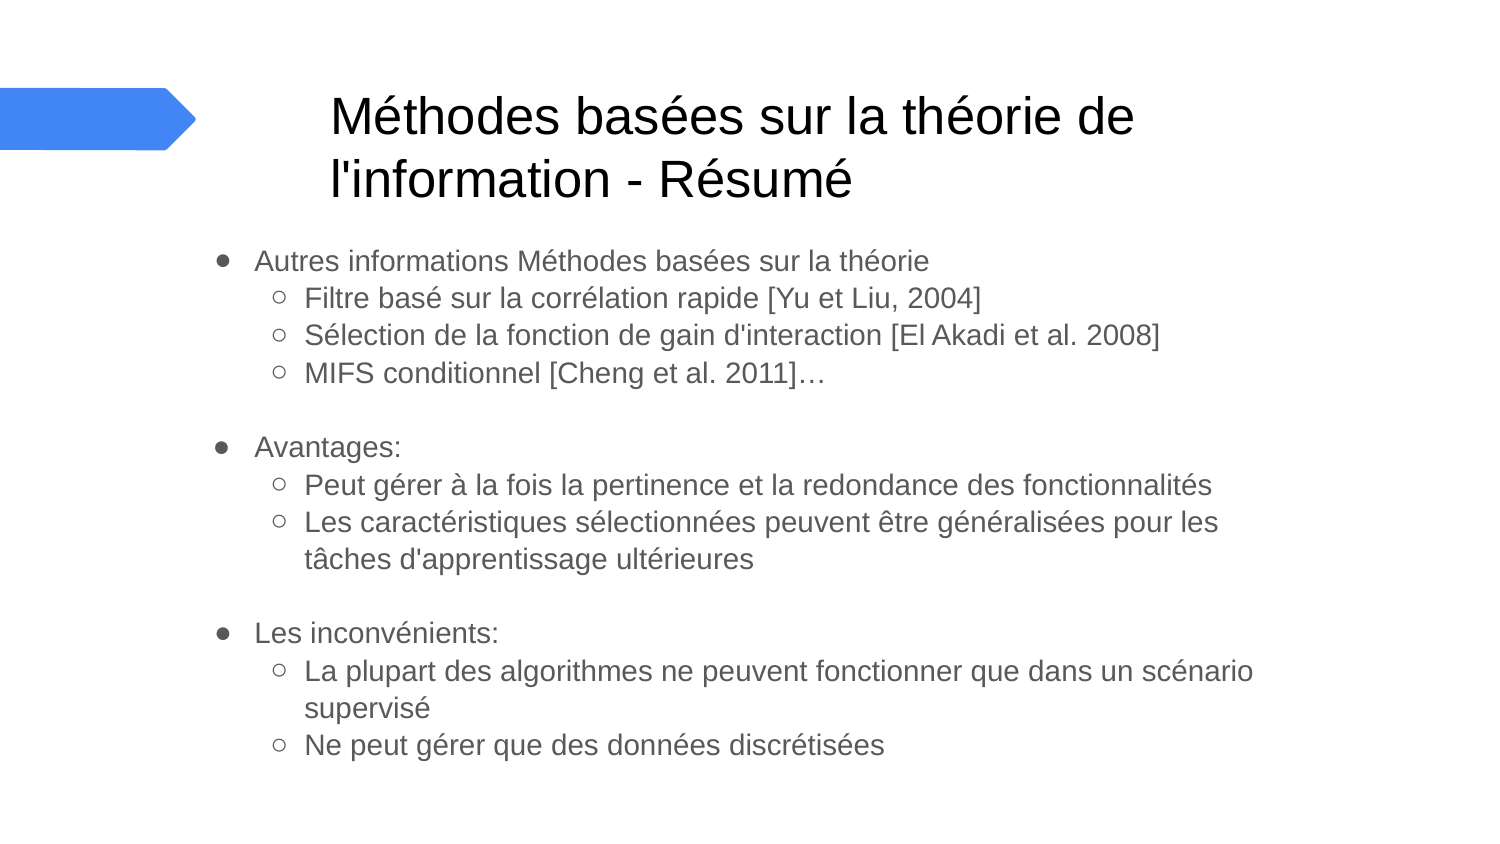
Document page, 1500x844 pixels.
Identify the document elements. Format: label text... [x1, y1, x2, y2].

title Méthodes basées sur la théorie de l'information - Résumé [319, 76, 1416, 235]
list Autres informations Méthodes basées sur la théorie Filtre basé sur la corrélation rapide [Yu et Liu, 2004] Sélection de la fonction de gain d'interaction [El Akadi et al. 2008] MIFS conditionnel [Cheng et al. 2011]… Avantages: Peut gérer à la fois la pertinence et la redondance des fonctionnalités Les caractéristiques sélectionnées peuvent être généralisées pour les tâches d'apprentissage ultérieures Les inconvénients: La plupart des algorithmes ne peuvent fonctionner que dans un scénario supervisé Ne peut gérer que des données discrétisées [201, 234, 1299, 794]
